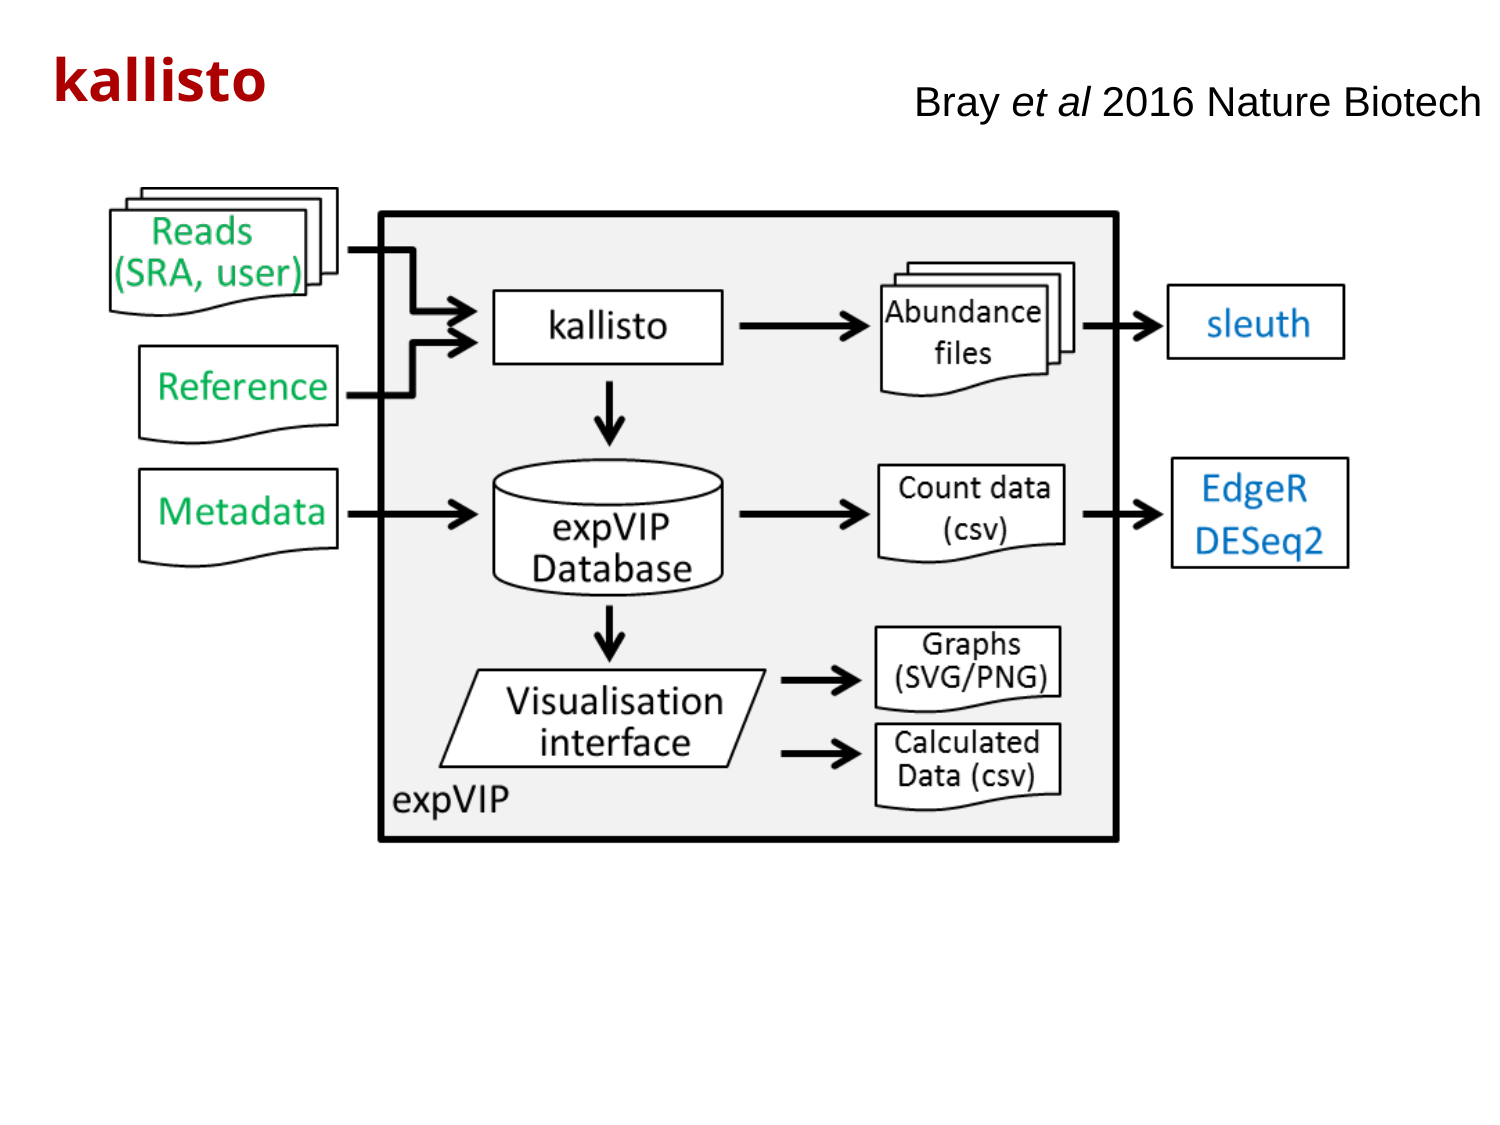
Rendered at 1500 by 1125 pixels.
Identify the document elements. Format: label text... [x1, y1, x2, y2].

text_box kallisto [37, 24, 1500, 133]
picture [87, 187, 1351, 851]
text_box Bray et al 2016 Nature Biotech [899, 67, 1498, 133]
